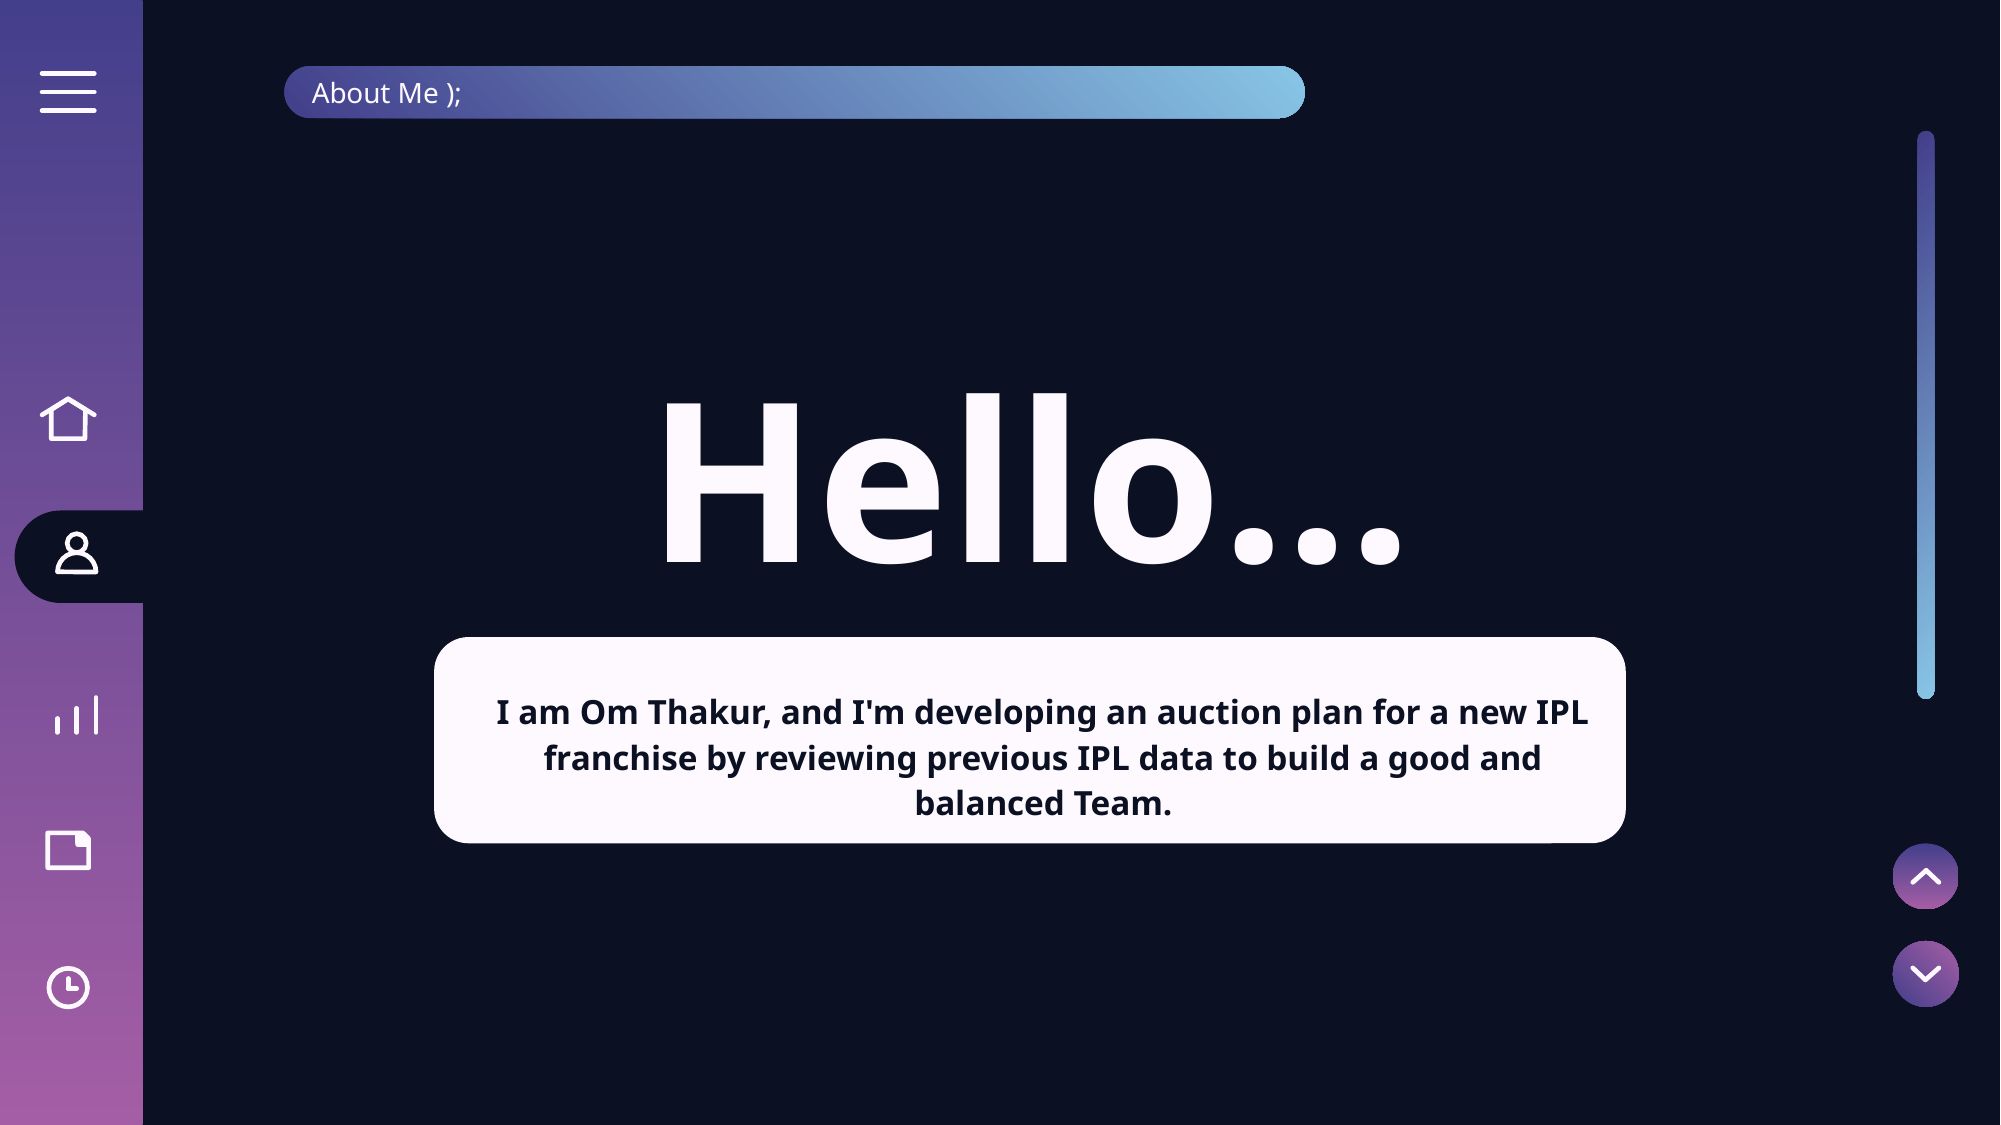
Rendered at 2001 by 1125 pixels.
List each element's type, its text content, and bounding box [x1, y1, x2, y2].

text_box [28, 380, 114, 466]
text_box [1912, 870, 1940, 883]
title Hello… [434, 335, 1626, 612]
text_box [57, 697, 97, 733]
text_box [1892, 940, 1959, 1007]
text_box [28, 664, 114, 750]
text_box [28, 811, 114, 897]
text_box [434, 637, 461, 843]
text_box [57, 533, 97, 592]
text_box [41, 73, 95, 112]
subtitle I am Om Thakur, and I'm developing an auction plan for a new IPL franchise by reviewing previous IPL data to build a good and balanced Team. [461, 637, 1626, 871]
text_box [14, 510, 158, 603]
text_box [28, 943, 114, 1029]
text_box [1912, 967, 1940, 981]
text_box [34, 519, 120, 605]
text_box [47, 832, 89, 868]
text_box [48, 968, 88, 1008]
text_box About Me ); [284, 66, 1305, 119]
text_box [1892, 843, 1959, 910]
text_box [41, 398, 95, 439]
